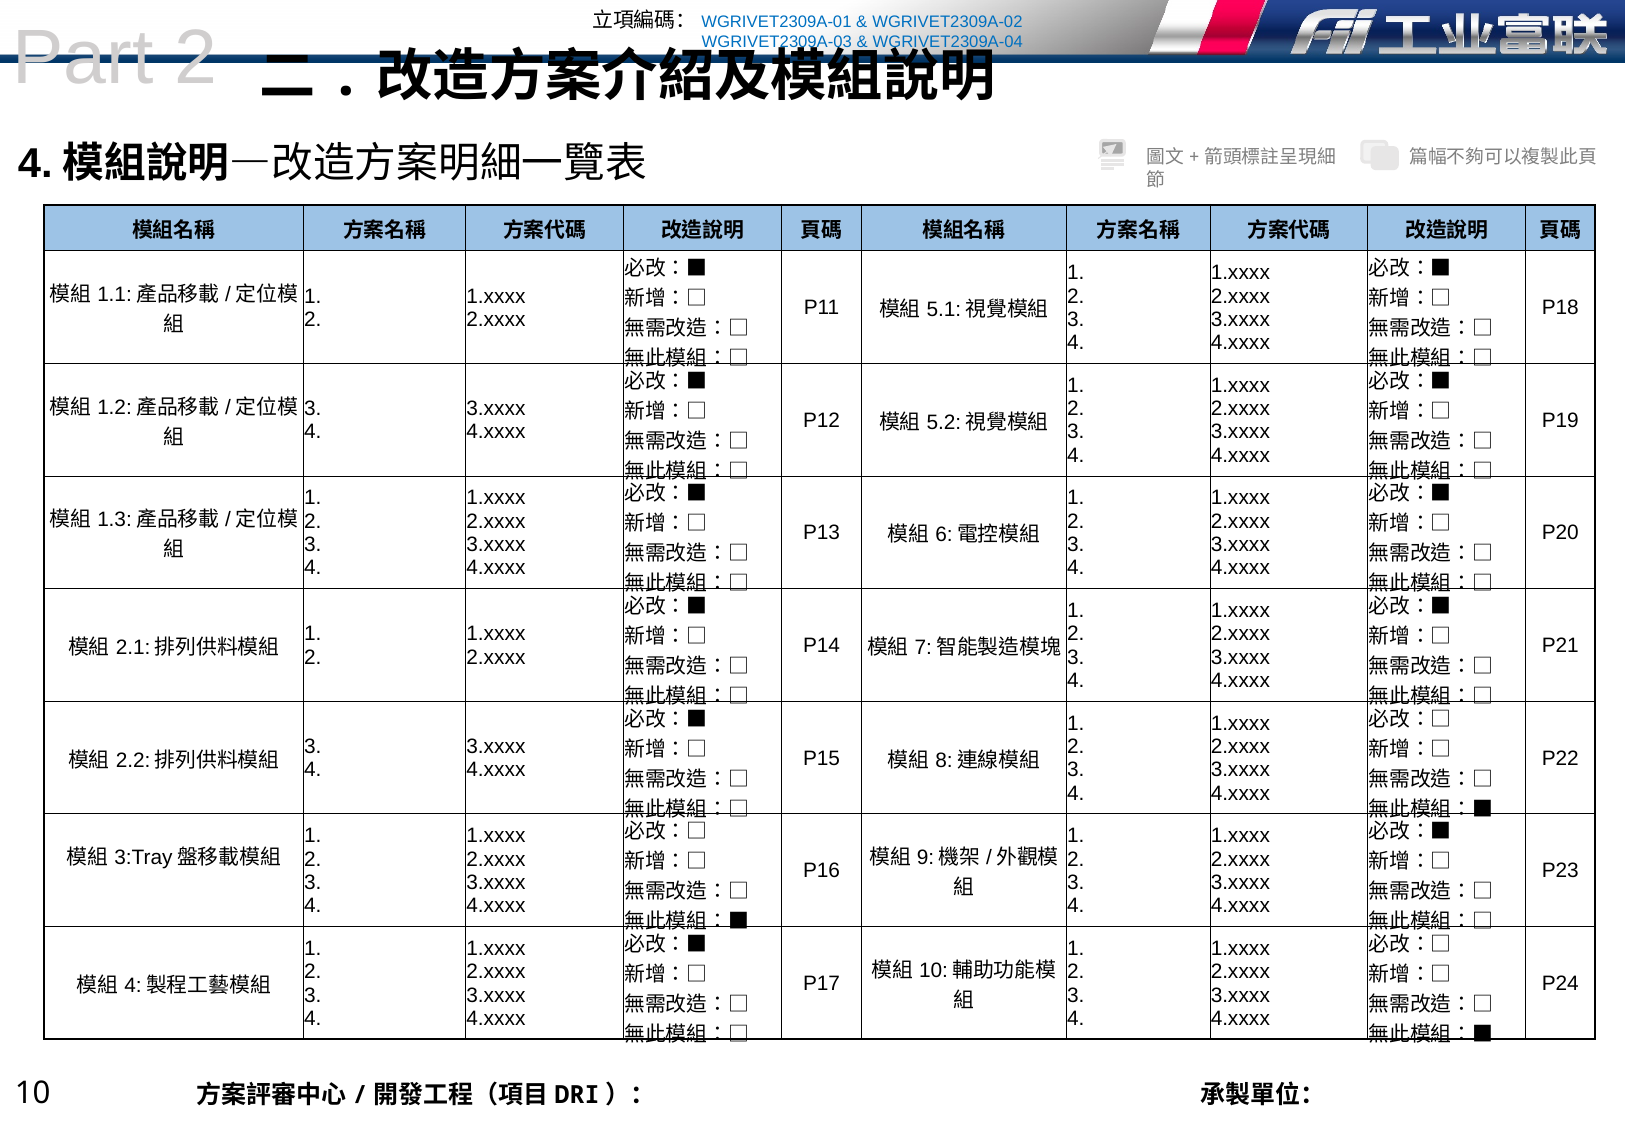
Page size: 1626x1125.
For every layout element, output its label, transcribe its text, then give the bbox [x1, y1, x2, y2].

table_cell 模組2.2:排列供料模組 [45, 702, 303, 813]
table_cell 1. 2. 3. 4. [1067, 702, 1210, 813]
table_cell 1. 2. 3. 4. [1067, 927, 1210, 1038]
table_cell 3. 4. [304, 702, 465, 813]
table_cell 1.xxxx 2.xxxx [466, 251, 623, 363]
table_cell P15 [782, 702, 861, 813]
table_cell 必改：■ 新增：□ 無需改造：□ 無此模組：□ [624, 364, 781, 476]
text_box 二.改造方案介紹及模組說明 [241, 34, 1014, 113]
table_cell 模組2.1:排列供料模組 [45, 589, 303, 701]
table_cell 模組6:電控模組 [862, 477, 1066, 588]
table_cell 1.xxxx 2.xxxx 3.xxxx 4.xxxx [1211, 927, 1367, 1038]
table_header 頁碼 [782, 206, 861, 250]
table_header 方案代碼 [1211, 206, 1367, 250]
table_cell 模組1.2:產品移載/定位模組 [45, 364, 303, 476]
table_cell 必改：■ 新增：□ 無需改造：□ 無此模組：□ [624, 702, 781, 813]
table_cell P12 [782, 364, 861, 476]
table_cell P20 [1526, 477, 1594, 588]
table_cell 模組7:智能製造模塊 [862, 589, 1066, 701]
table_cell 必改：■ 新增：□ 無需改造：□ 無此模組：□ [1368, 364, 1525, 476]
table_cell P13 [782, 477, 861, 588]
table_cell 1. 2. 3. 4. [1067, 477, 1210, 588]
table_cell P19 [1526, 364, 1594, 476]
table_cell 模組8:連線模組 [862, 702, 1066, 813]
table_header 方案名稱 [1067, 206, 1210, 250]
table_cell 必改：■ 新增：□ 無需改造：□ 無此模組：□ [1368, 814, 1525, 926]
picture [289, 0, 1625, 63]
slide_number 9 [0, 1065, 75, 1125]
table_cell 模組3:Tray盤移載模組 [45, 814, 303, 926]
table_cell 1. 2. 3. 4. [1067, 589, 1210, 701]
table_cell 必改：■ 新增：□ 無需改造：□ 無此模組：□ [1368, 477, 1525, 588]
table_cell 3.xxxx 4.xxxx [466, 364, 623, 476]
table_cell 1. 2. [304, 589, 465, 701]
text_box 4.模組說明—改造方案明細一覽表 [7, 130, 685, 191]
table_cell P14 [782, 589, 861, 701]
table_cell 必改：■ 新增：□ 無需改造：□ 無此模組：□ [624, 589, 781, 701]
table_cell 1.xxxx 2.xxxx 3.xxxx 4.xxxx [1211, 702, 1367, 813]
table_cell 模組5.1:視覺模組 [862, 251, 1066, 363]
table_cell 必改：■ 新增：□ 無需改造：□ 無此模組：□ [624, 251, 781, 363]
table_cell 必改：□ 新增：□ 無需改造：□ 無此模組：■ [1368, 927, 1525, 1038]
table_cell 1.xxxx 2.xxxx [466, 589, 623, 701]
table_cell 必改：■ 新增：□ 無需改造：□ 無此模組：□ [1368, 251, 1525, 363]
table_cell P11 [782, 251, 861, 363]
table_cell P21 [1526, 589, 1594, 701]
table_cell 1. 2. 3. 4. [304, 927, 465, 1038]
table_cell P22 [1526, 702, 1594, 813]
table_cell 模組1.1:產品移載/定位模組 [45, 251, 303, 363]
table_cell 模組5.2:視覺模組 [862, 364, 1066, 476]
table_cell 1.xxxx 2.xxxx 3.xxxx 4.xxxx [1211, 251, 1367, 363]
table_cell 1.xxxx 2.xxxx 3.xxxx 4.xxxx [466, 477, 623, 588]
table_cell 1. 2. 3. 4. [1067, 814, 1210, 926]
table_cell 1.xxxx 2.xxxx 3.xxxx 4.xxxx [1211, 814, 1367, 926]
table_cell 1.xxxx 2.xxxx 3.xxxx 4.xxxx [1211, 589, 1367, 701]
table_cell 1. 2. 3. 4. [1067, 364, 1210, 476]
table_header 方案代碼 [466, 206, 623, 250]
table_cell 必改：□ 新增：□ 無需改造：□ 無此模組：■ [1368, 702, 1525, 813]
table_cell 1. 2. [304, 251, 465, 363]
table_cell 模組9:機架/外觀模組 [862, 814, 1066, 926]
table_cell 1.xxxx 2.xxxx 3.xxxx 4.xxxx [466, 927, 623, 1038]
table_cell 1. 2. 3. 4. [1067, 251, 1210, 363]
table_cell 模組1.3:產品移載/定位模組 [45, 477, 303, 588]
table_cell 必改：■ 新增：□ 無需改造：□ 無此模組：□ [624, 477, 781, 588]
table_cell 1. 2. 3. 4. [304, 477, 465, 588]
table_header 改造說明 [624, 206, 781, 250]
table_header 頁碼 [1526, 206, 1594, 250]
table_cell 3.xxxx 4.xxxx [466, 702, 623, 813]
table_cell 1. 2. 3. 4. [304, 814, 465, 926]
table_header 改造說明 [1368, 206, 1525, 250]
table_cell 1.xxxx 2.xxxx 3.xxxx 4.xxxx [466, 814, 623, 926]
table_cell P16 [782, 814, 861, 926]
text_box Part 2 [0, 0, 289, 106]
table_cell 1.xxxx 2.xxxx 3.xxxx 4.xxxx [1211, 364, 1367, 476]
table_cell P24 [1526, 927, 1594, 1038]
table_cell 必改：■ 新增：□ 無需改造：□ 無此模組：□ [1368, 589, 1525, 701]
table_cell P23 [1526, 814, 1594, 926]
table_cell 必改：■ 新增：□ 無需改造：□ 無此模組：□ [624, 927, 781, 1038]
table_header 模組名稱 [45, 206, 303, 250]
table_cell 1.xxxx 2.xxxx 3.xxxx 4.xxxx [1211, 477, 1367, 588]
table_cell 必改：□ 新增：□ 無需改造：□ 無此模組：■ [624, 814, 781, 926]
table_header 模組名稱 [862, 206, 1066, 250]
table_cell 模組10:輔助功能模組 [862, 927, 1066, 1038]
table_header 方案名稱 [304, 206, 465, 250]
table_cell 模組4:製程工藝模組 [45, 927, 303, 1038]
table_cell P18 [1526, 251, 1594, 363]
table_cell 3. 4. [304, 364, 465, 476]
table_cell P17 [782, 927, 861, 1038]
